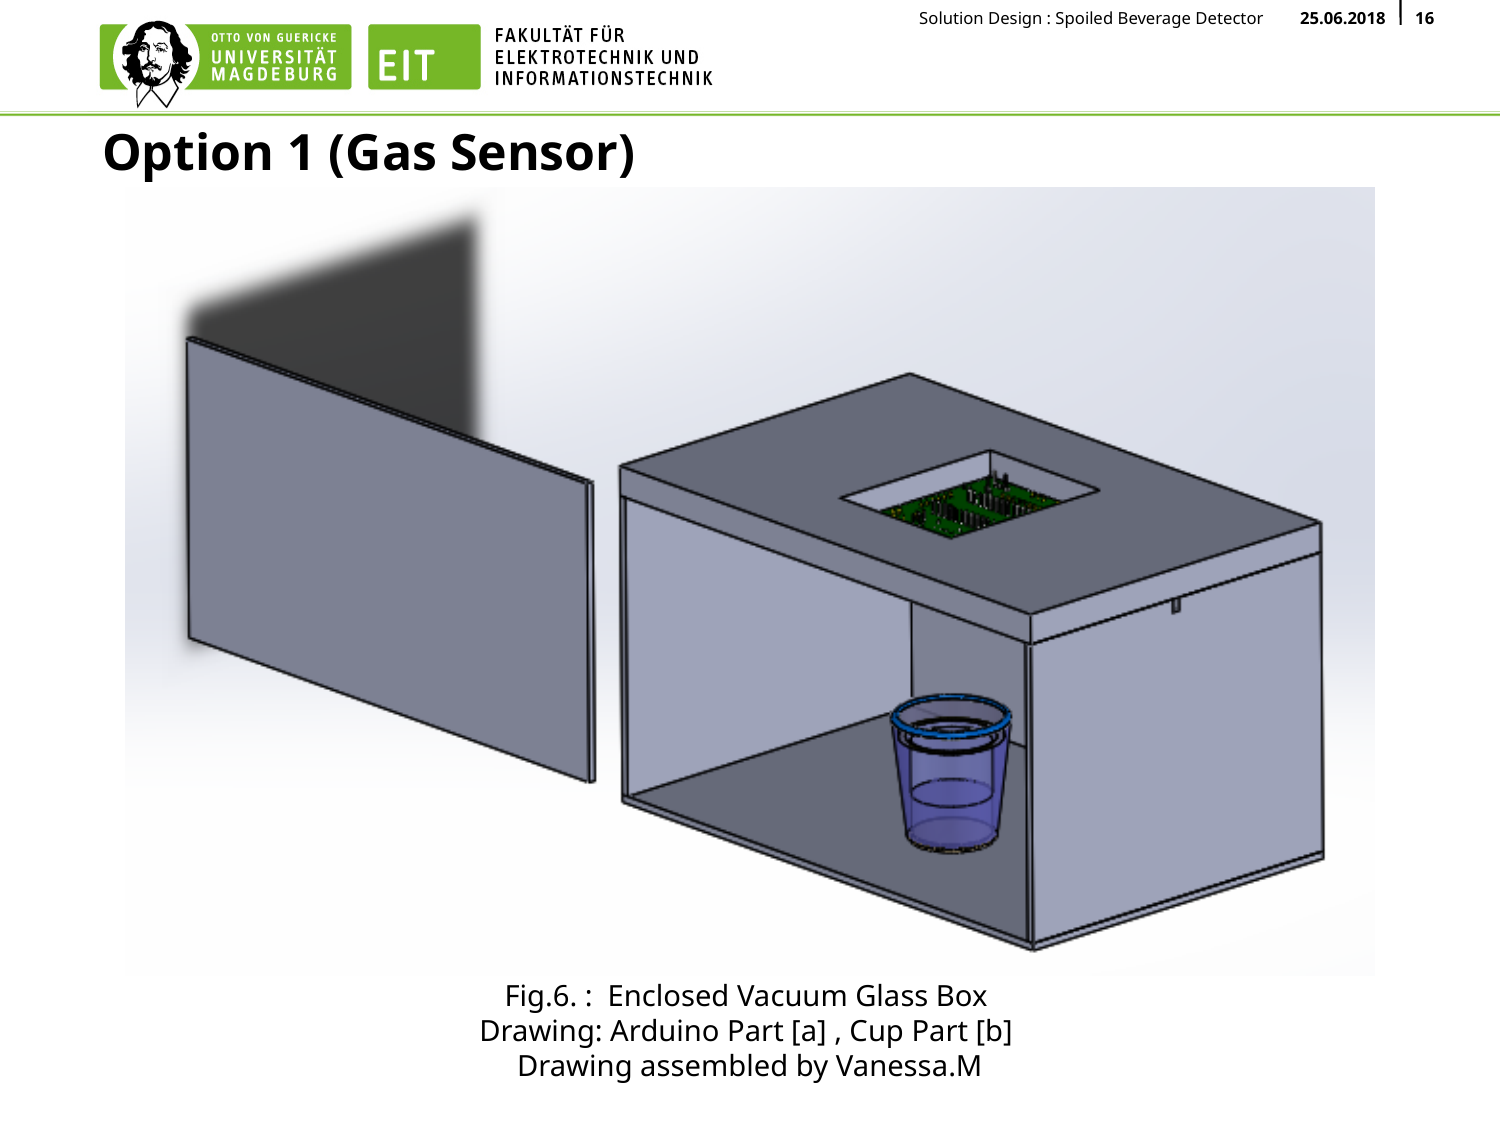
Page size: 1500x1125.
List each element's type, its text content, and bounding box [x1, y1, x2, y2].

text_box Fig.6. : Enclosed Vacuum Glass Box Drawing: Arduino Part [a] , Cup Part [b] Drawing assembled by Vanessa.M [224, 985, 1275, 1090]
picture [0, 0, 1500, 112]
picture [0, 187, 1500, 1125]
title Option 1 (Gas Sensor) [0, 112, 1401, 188]
picture [1401, 114, 1500, 187]
